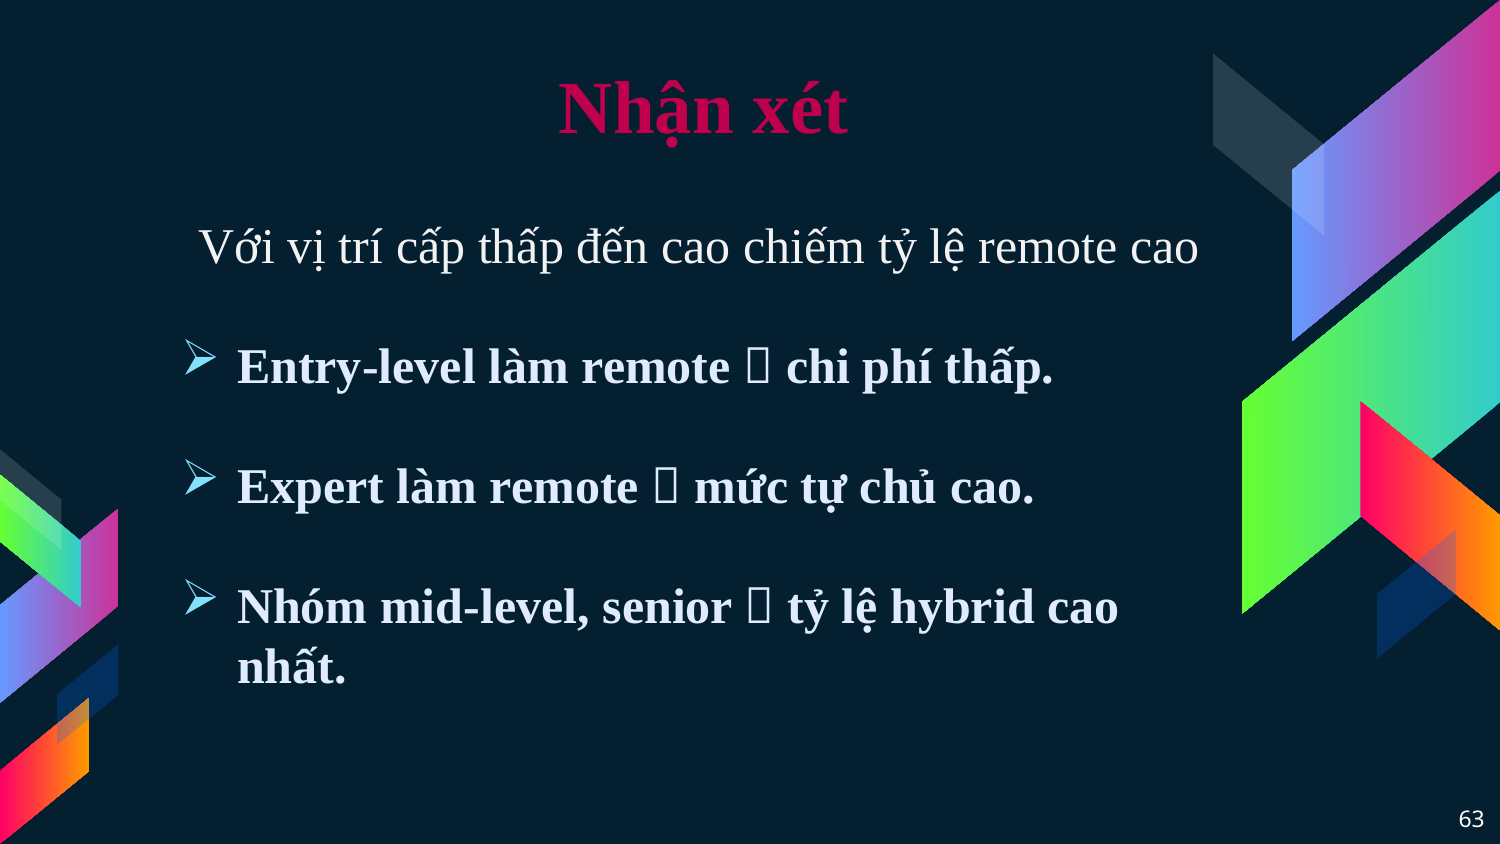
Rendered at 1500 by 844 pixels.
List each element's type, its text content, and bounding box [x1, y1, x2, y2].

slide_number 63 [1403, 789, 1500, 844]
text_box Với vị trí cấp thấp đến cao chiếm tỷ lệ remote cao Entry-level làm remote  chi phí thấp. Expert làm remote  mức tự chủ cao. Nhóm mid-level, senior  tỷ lệ hybrid cao nhất. [166, 206, 1246, 702]
title 📌 Nhận xét [77, 27, 1254, 179]
